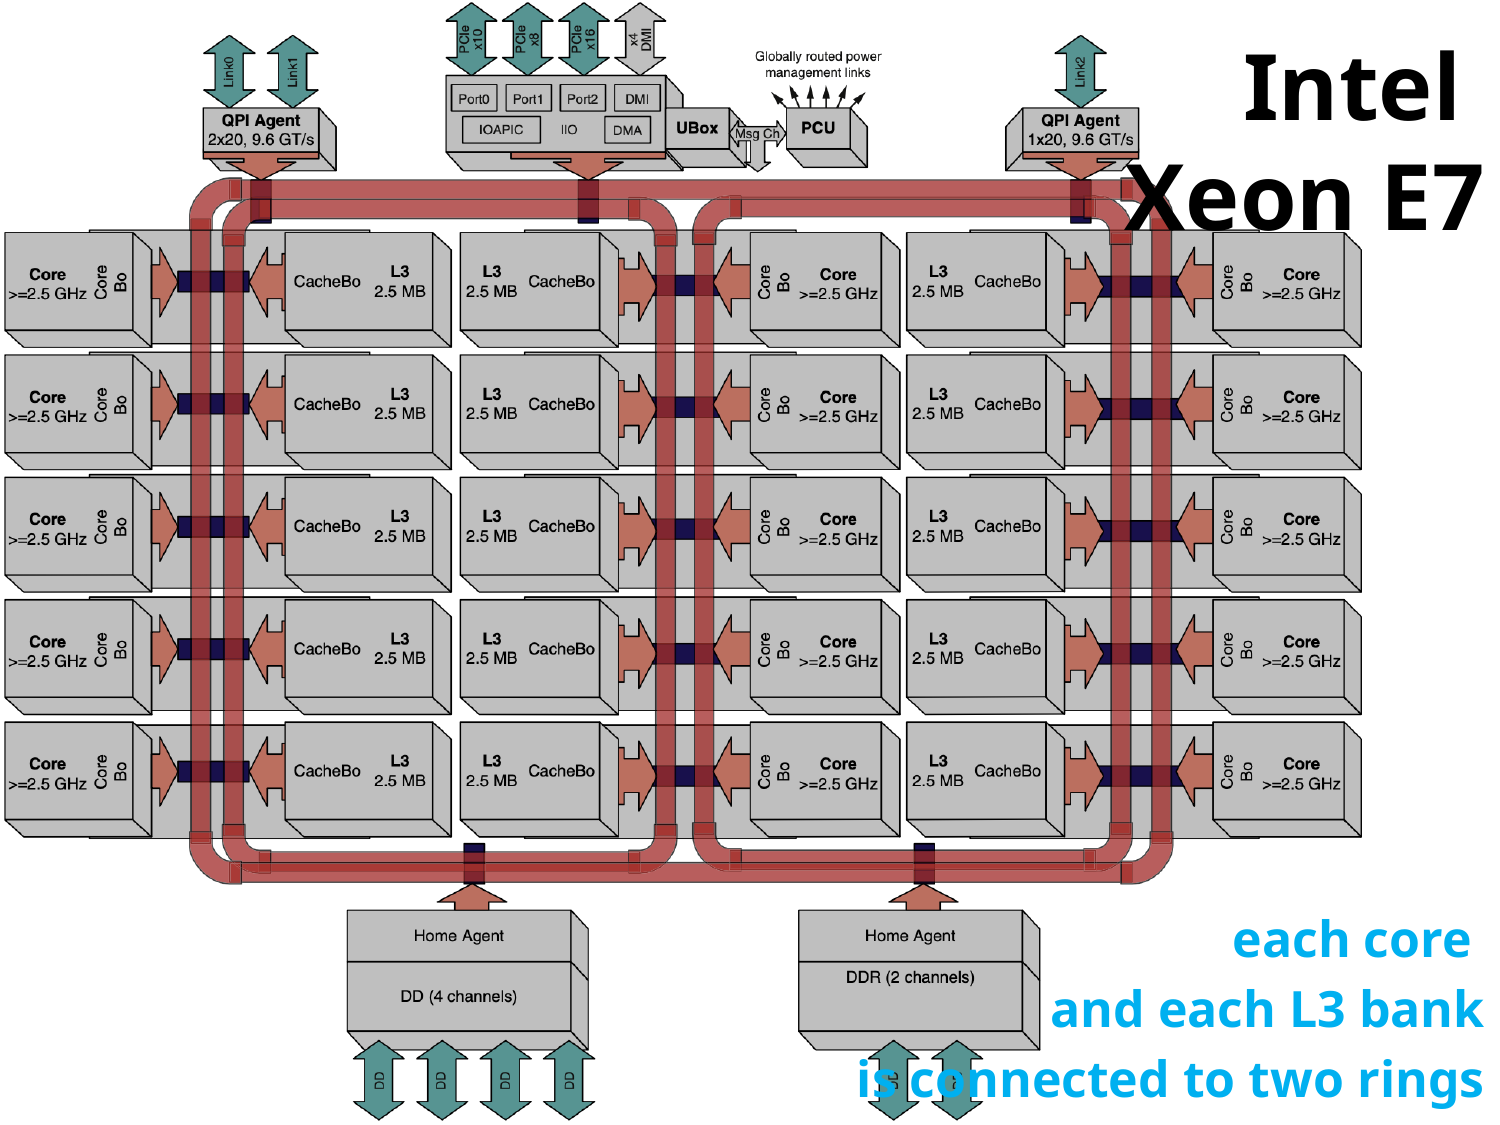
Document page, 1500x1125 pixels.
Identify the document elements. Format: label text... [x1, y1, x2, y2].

title Intel Xeon E7 [1371, 45, 1500, 233]
picture [0, 0, 1367, 1125]
text_box each core and each L3 bank is connected to two rings [1371, 899, 1500, 1123]
